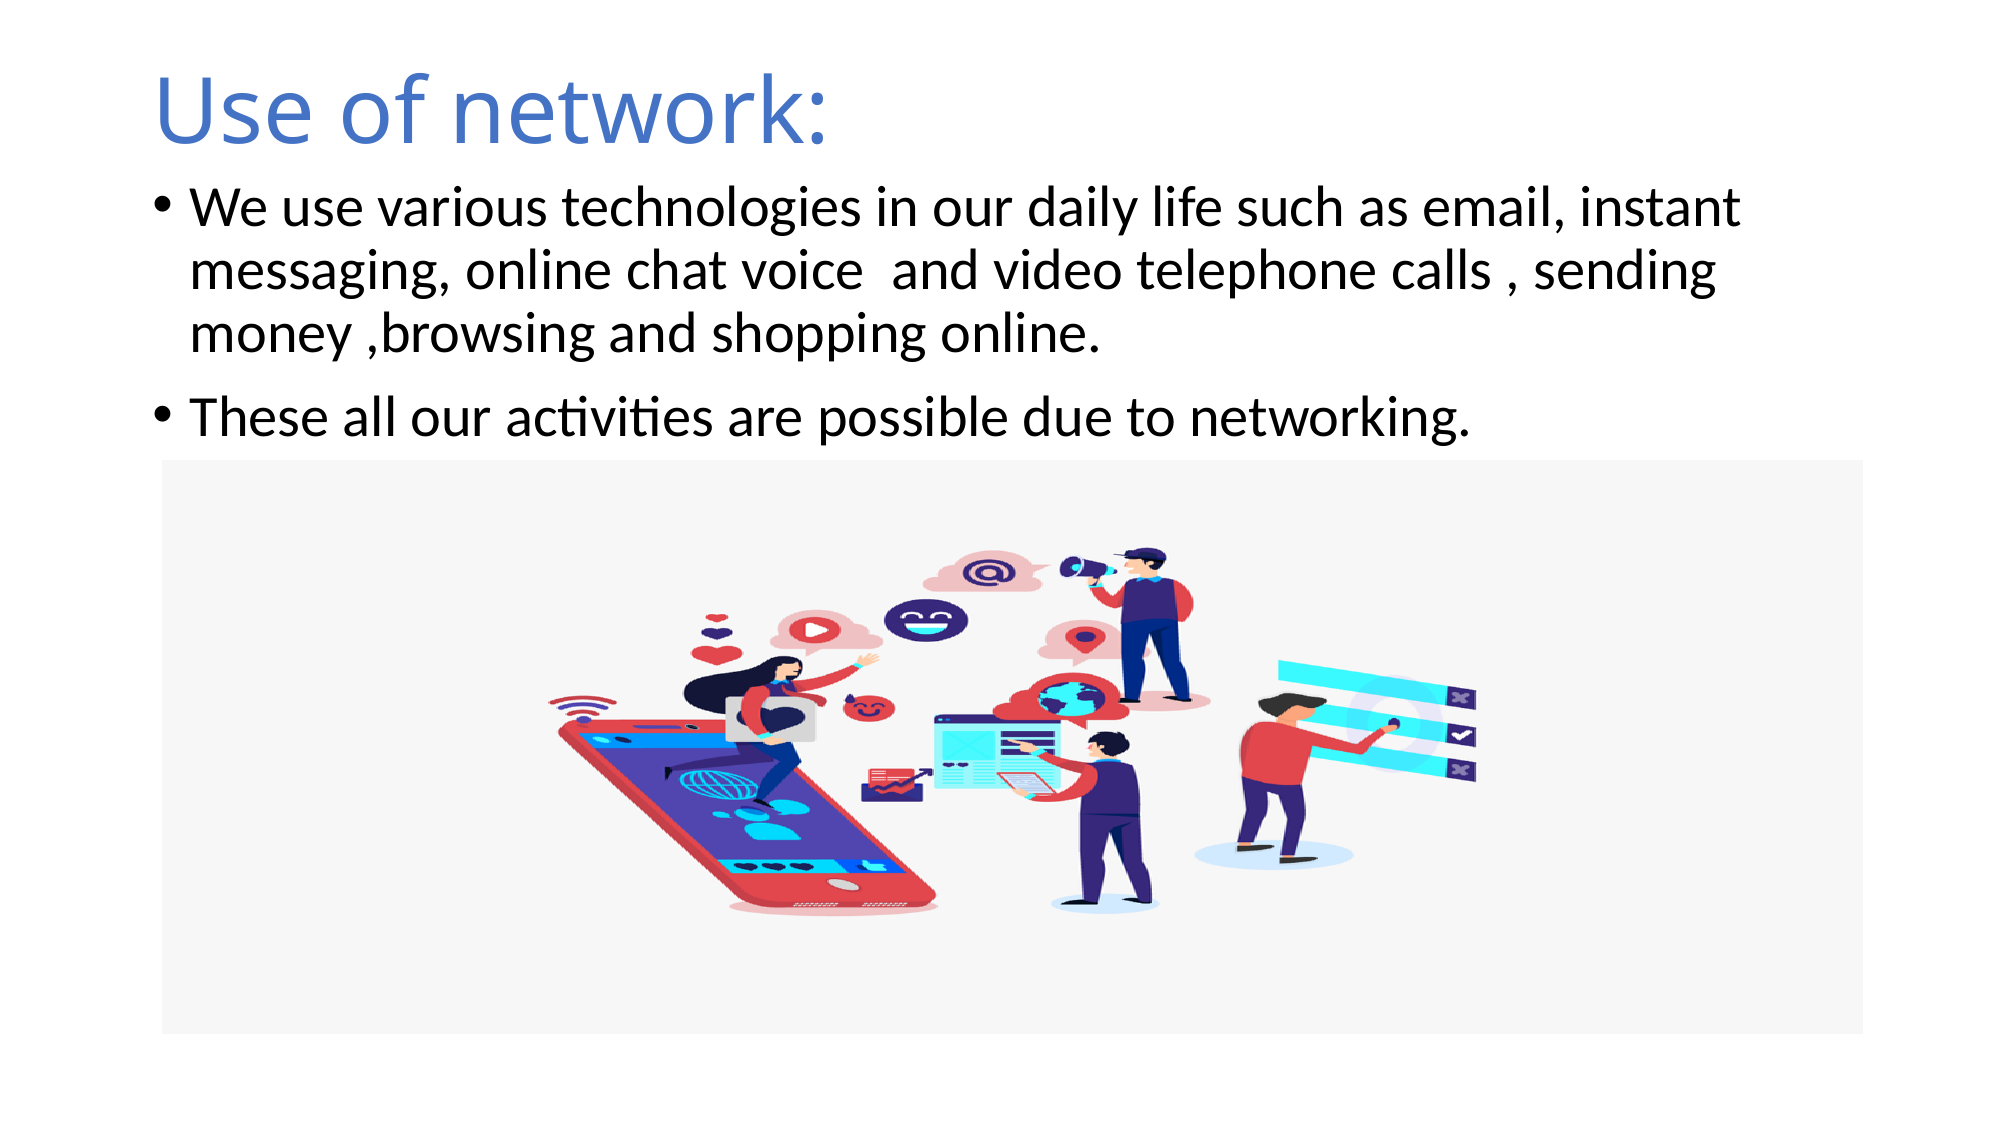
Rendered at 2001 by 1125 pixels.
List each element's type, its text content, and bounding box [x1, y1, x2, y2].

title Use of network: [137, 59, 1863, 168]
picture [162, 460, 1863, 1034]
list We use various technologies in our daily life such as email, instant messaging, online chat voice and video telephone calls , sending money ,browsing and shopping online. These all our activities are possible due to networking. [137, 168, 1863, 517]
